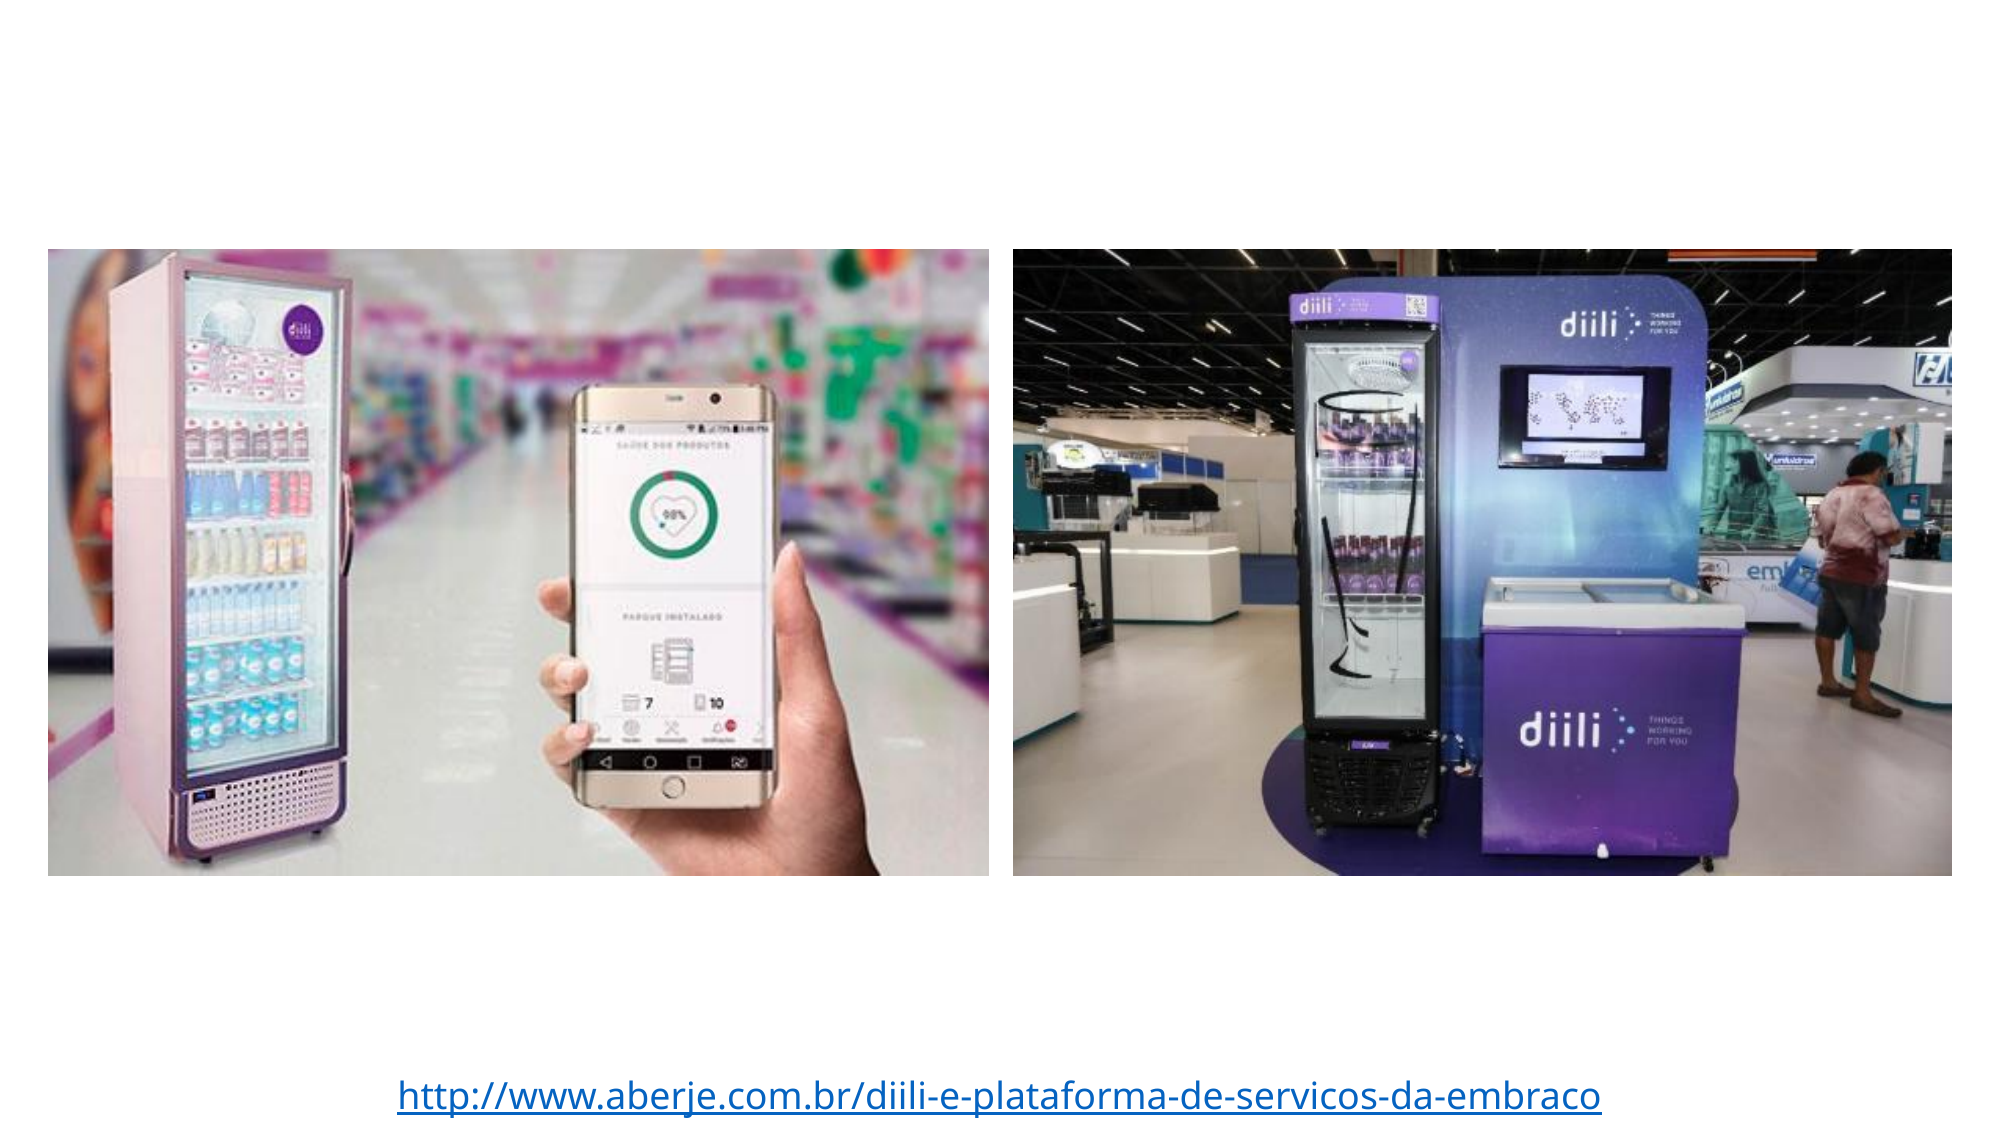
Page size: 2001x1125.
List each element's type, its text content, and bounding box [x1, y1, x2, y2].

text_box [48, 249, 1952, 876]
text_box http://www.aberje.com.br/diili-e-plataforma-de-servicos-da-embraco [355, 1064, 1645, 1125]
